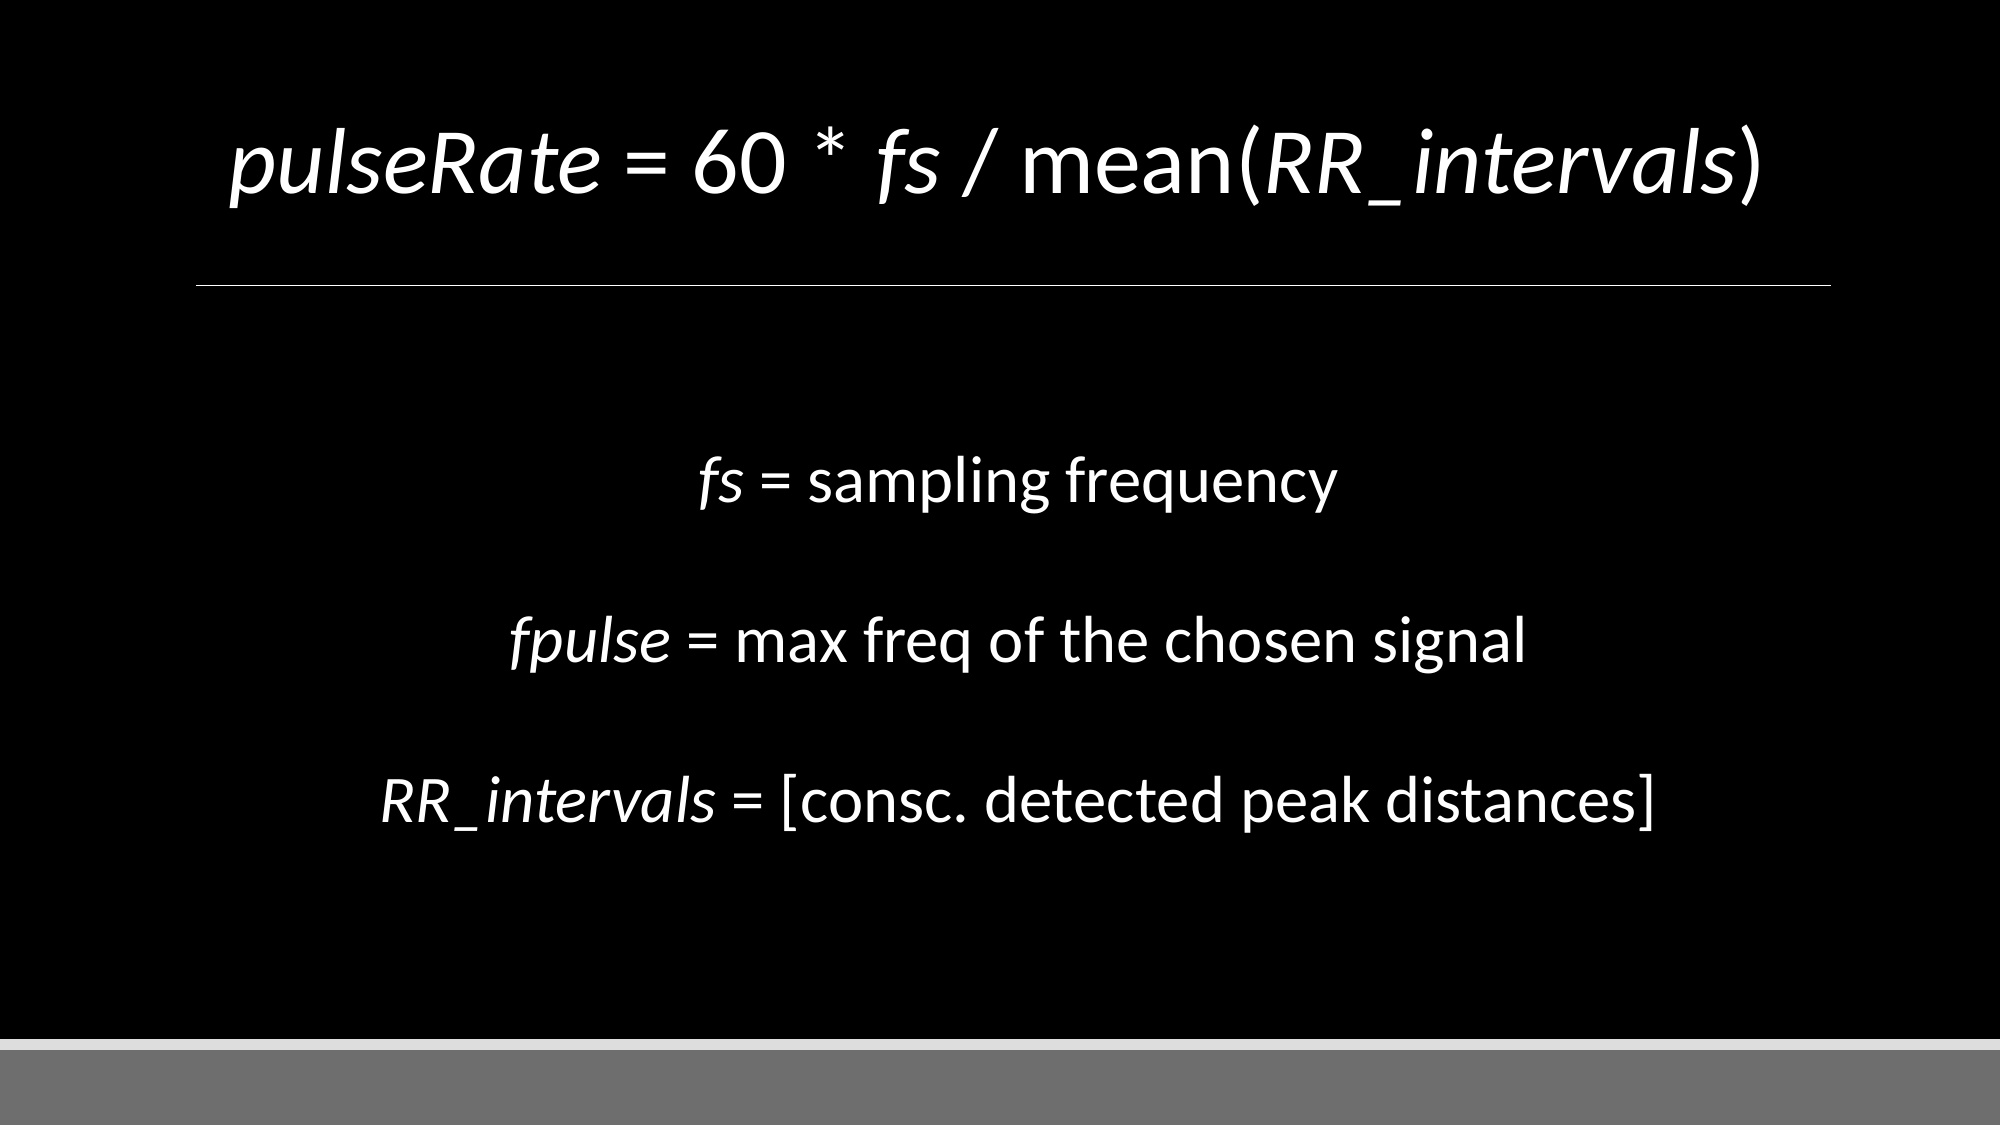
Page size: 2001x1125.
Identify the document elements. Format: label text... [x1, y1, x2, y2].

text_box pulseRate = 60 * fs / mean(RR_intervals) [0, 92, 2000, 220]
text_box fs = sampling frequency fpulse = max freq of the chosen signal RR_intervals = [consc. detected peak distances] [0, 428, 2000, 923]
